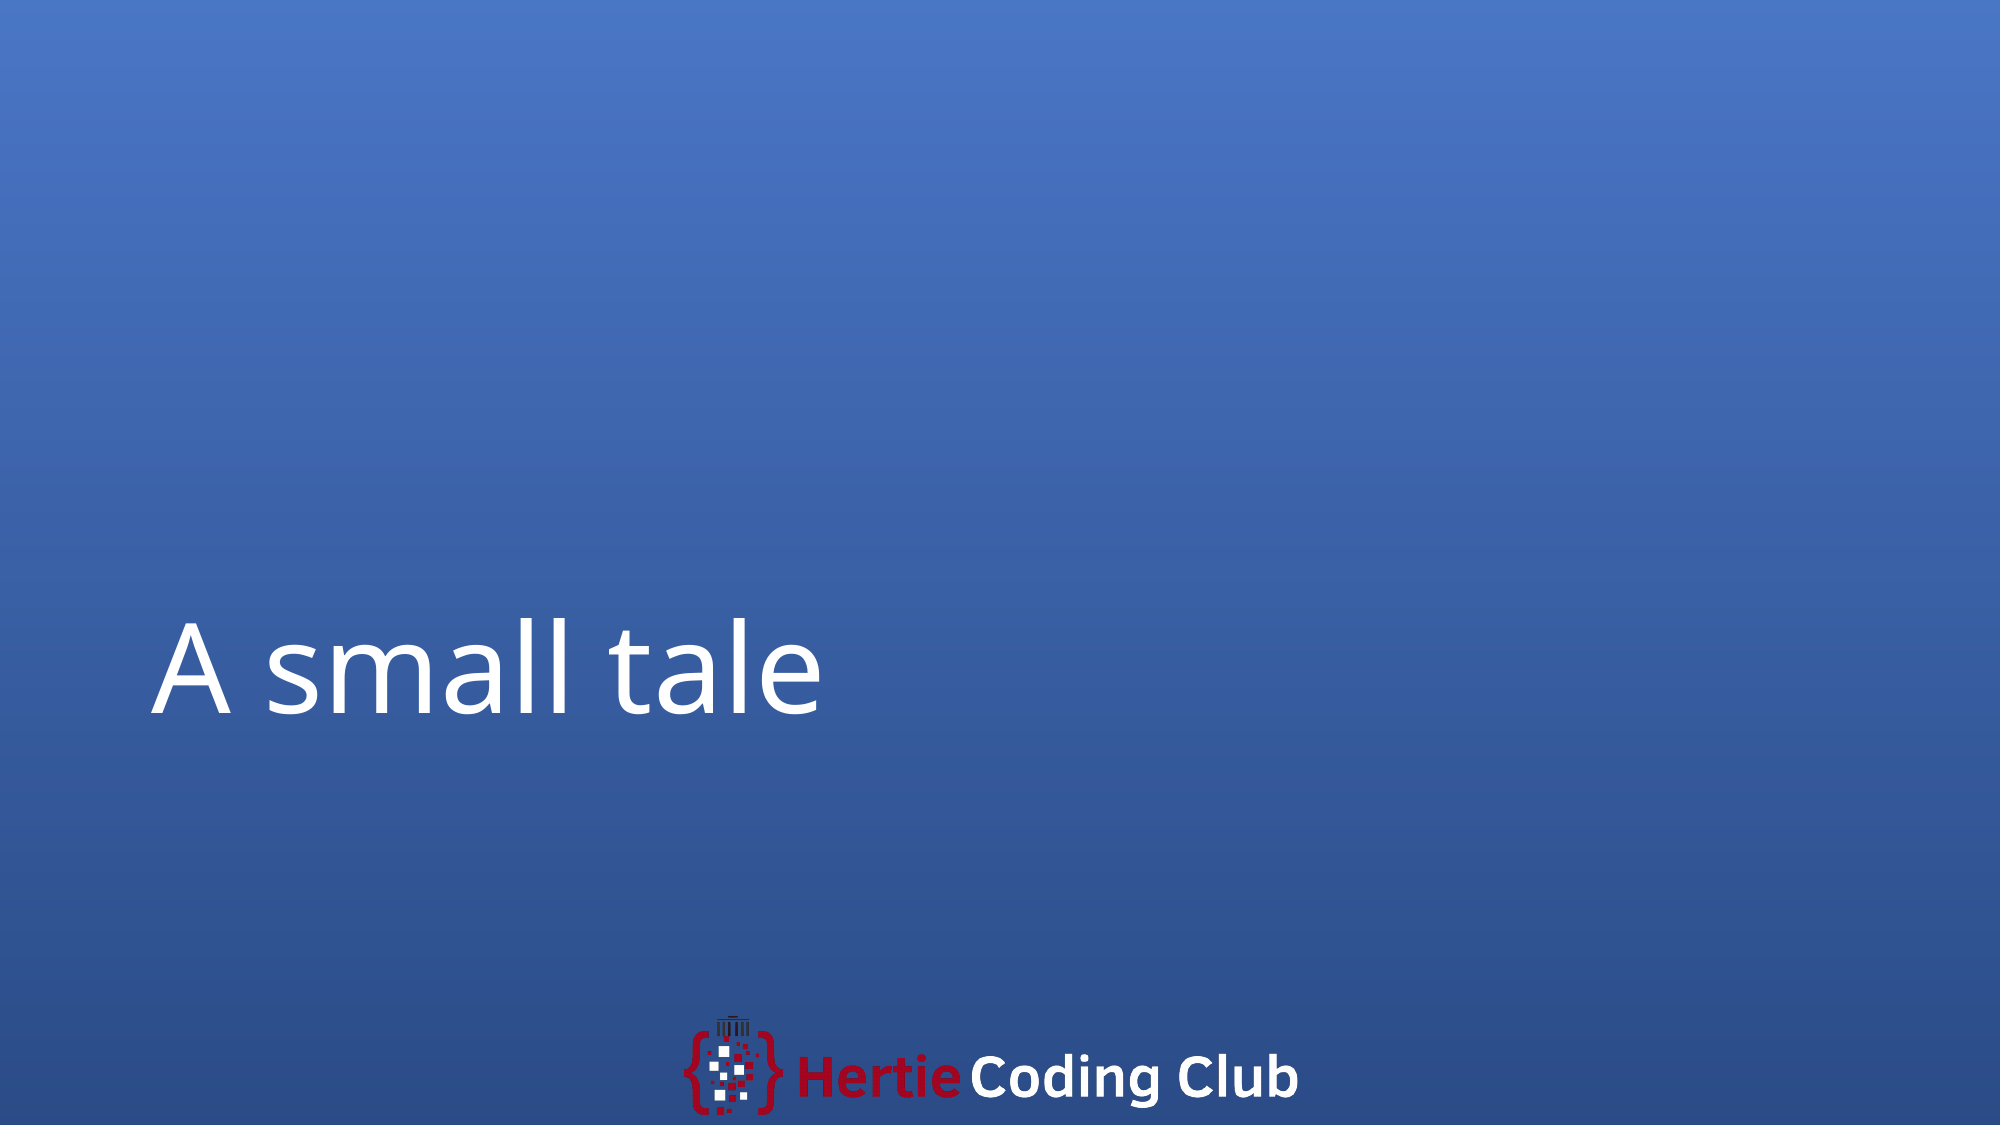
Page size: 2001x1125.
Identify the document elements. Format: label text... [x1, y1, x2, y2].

picture [682, 1012, 1298, 1118]
title A small tale [136, 280, 1862, 749]
